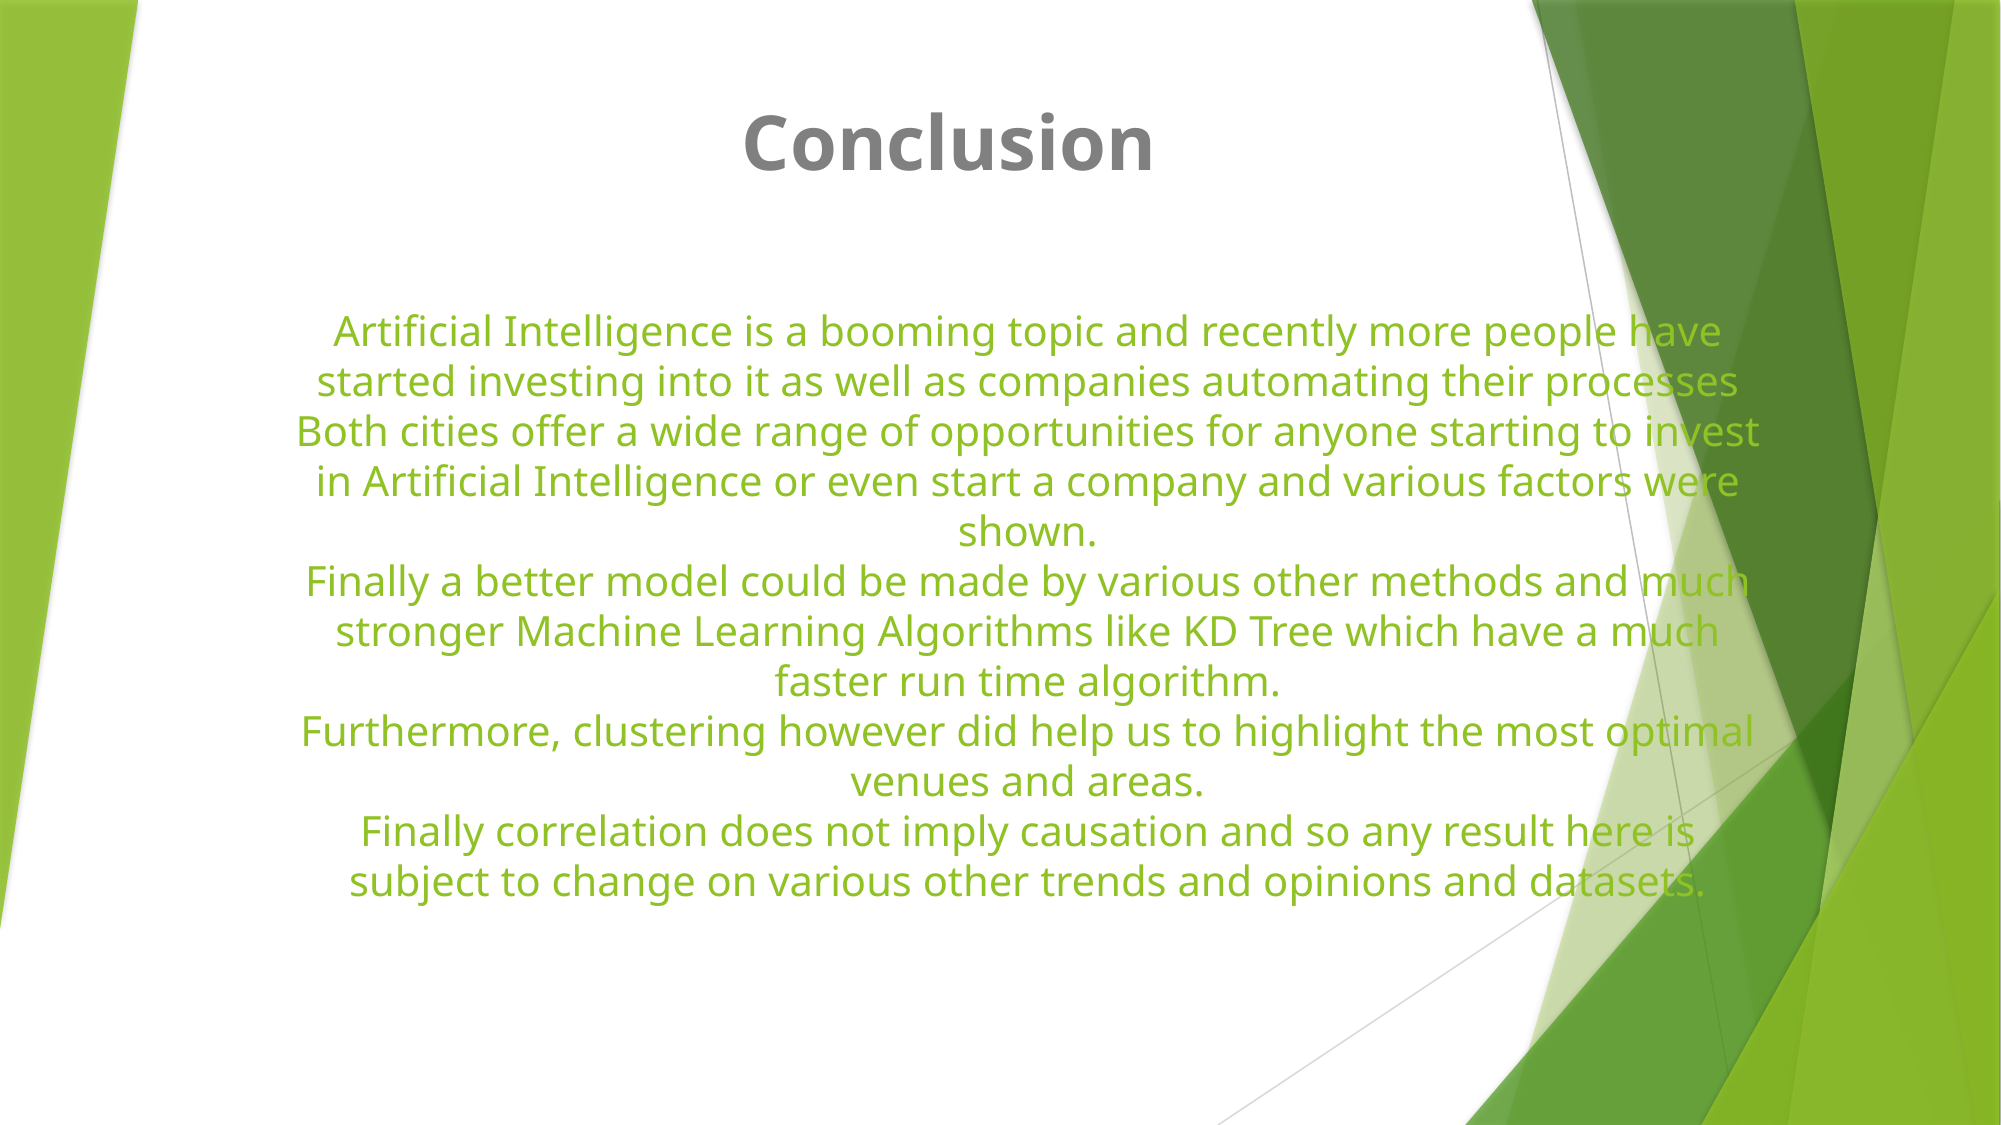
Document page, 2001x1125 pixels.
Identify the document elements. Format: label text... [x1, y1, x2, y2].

title Artificial Intelligence is a booming topic and recently more people have started investing into it as well as companies automating their processes Both cities offer a wide range of opportunities for anyone starting to invest in Artificial Intelligence or even start a company and various factors were shown. Finally a better model could be made by various other methods and much stronger Machine Learning Algorithms like KD Tree which have a much faster run time algorithm. Furthermore, clustering however did help us to highlight the most optimal venues and areas. Finally correlation does not imply causation and so any result here is subject to change on various other trends and opinions and datasets. [277, 443, 1778, 963]
subtitle Conclusion [199, 87, 1699, 194]
